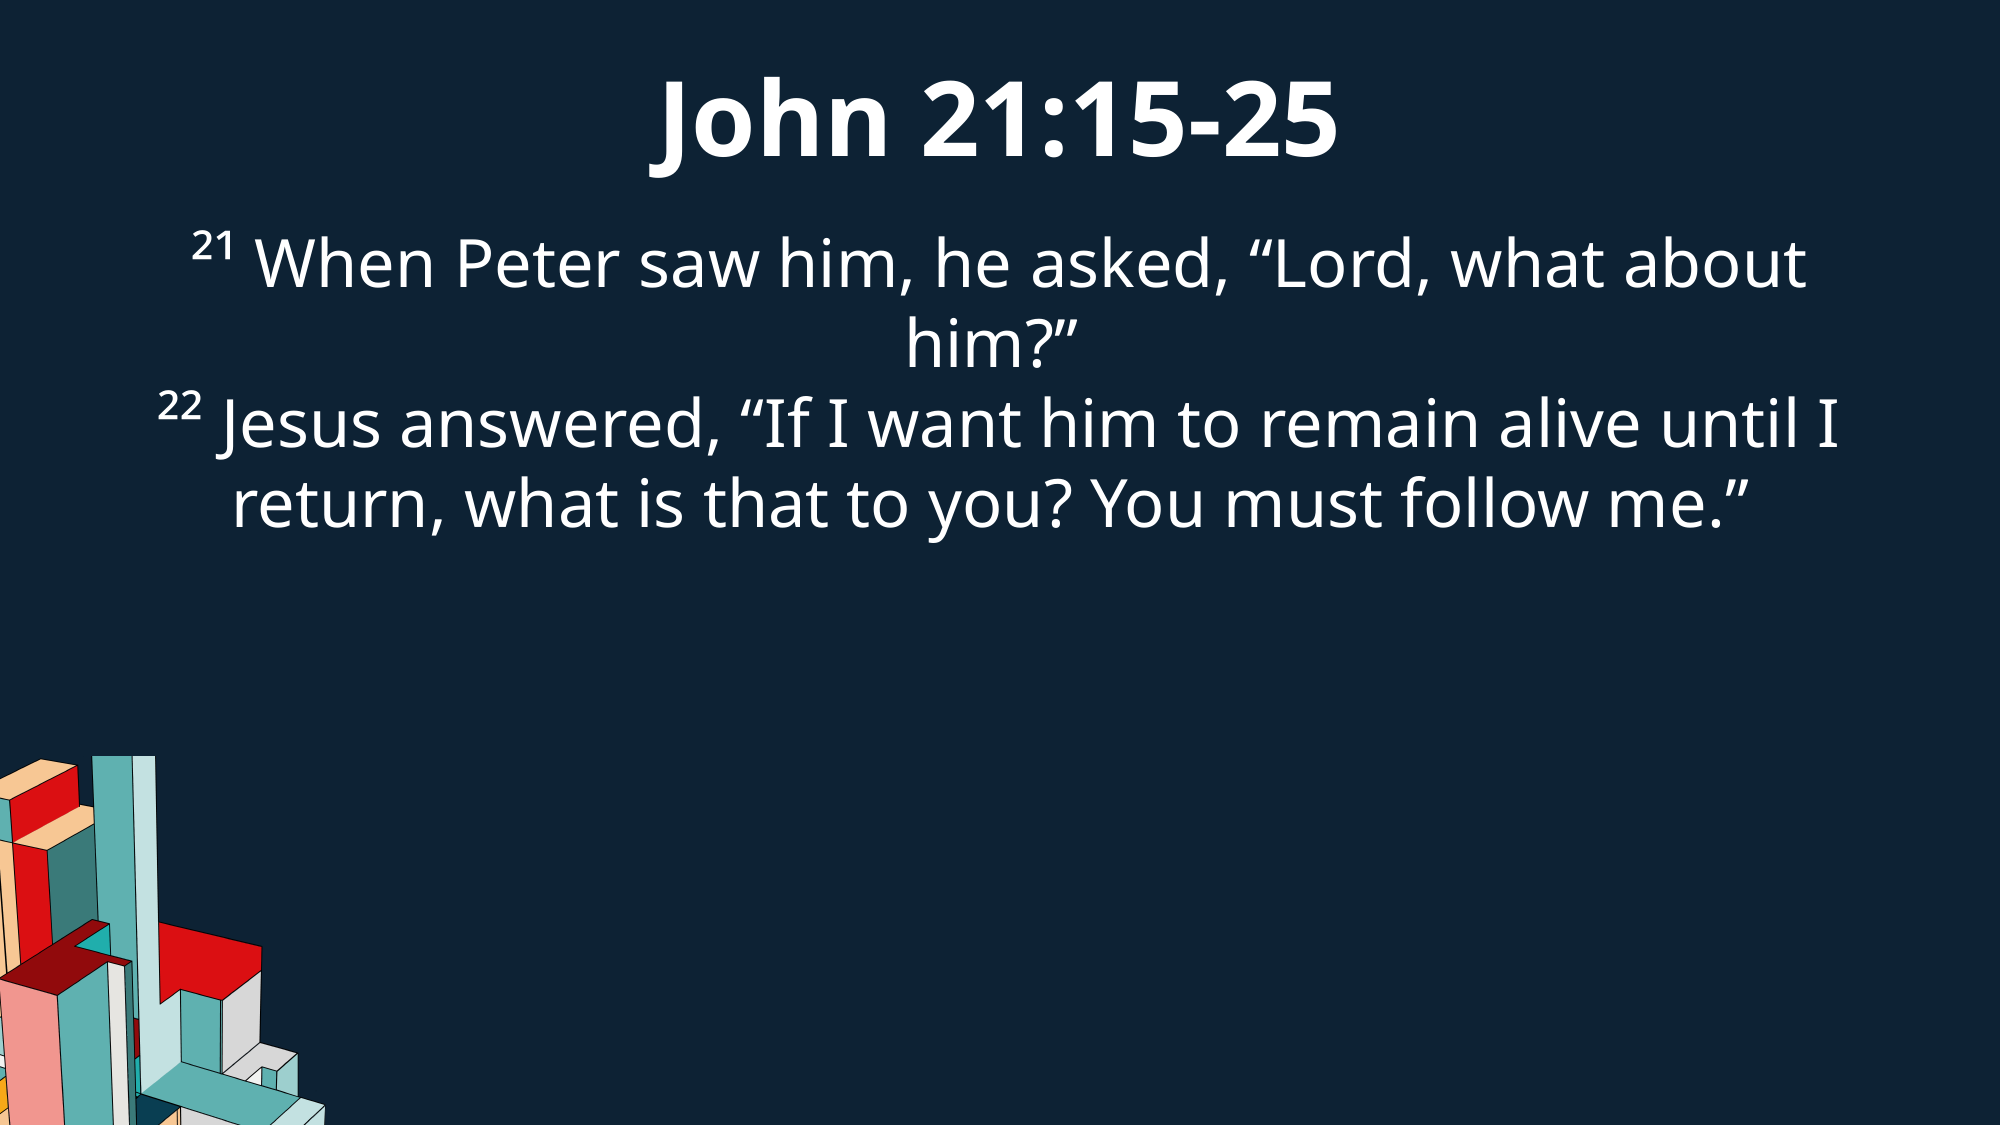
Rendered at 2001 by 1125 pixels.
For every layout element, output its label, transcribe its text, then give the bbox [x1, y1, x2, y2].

text_box ²¹ When Peter saw him, he asked, “Lord, what about him?” ²² Jesus answered, “If I want him to remain alive until I return, what is that to you? You must follow me.” [99, 213, 1900, 549]
picture [0, 756, 326, 1125]
text_box John 21:15-25 [99, 44, 1900, 185]
